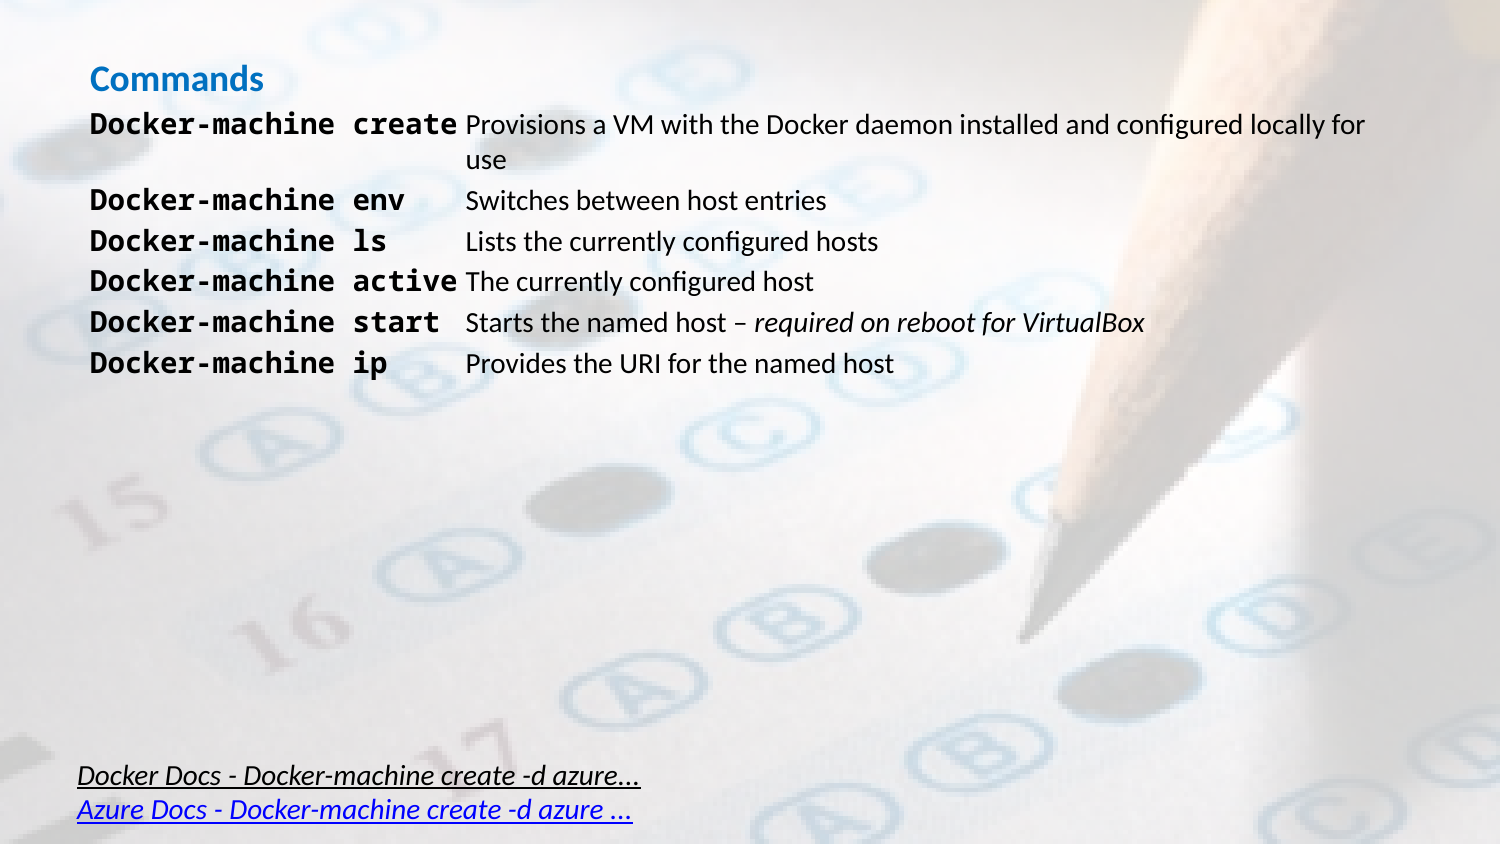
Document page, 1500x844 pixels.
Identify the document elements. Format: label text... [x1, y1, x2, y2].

list Commands Docker-machine create Provisions a VM with the Docker daemon installed and configured locally for use Docker-machine env Switches between host entries Docker-machine ls Lists the currently configured hosts Docker-machine active The currently configured host Docker-machine start Starts the named host – required on reboot for VirtualBox Docker-machine ip Provides the URI for the named host [75, 46, 1425, 754]
text_box Docker Docs - Docker-machine create -d azure... Azure Docs - Docker-machine create -d azure ... [62, 748, 1025, 834]
